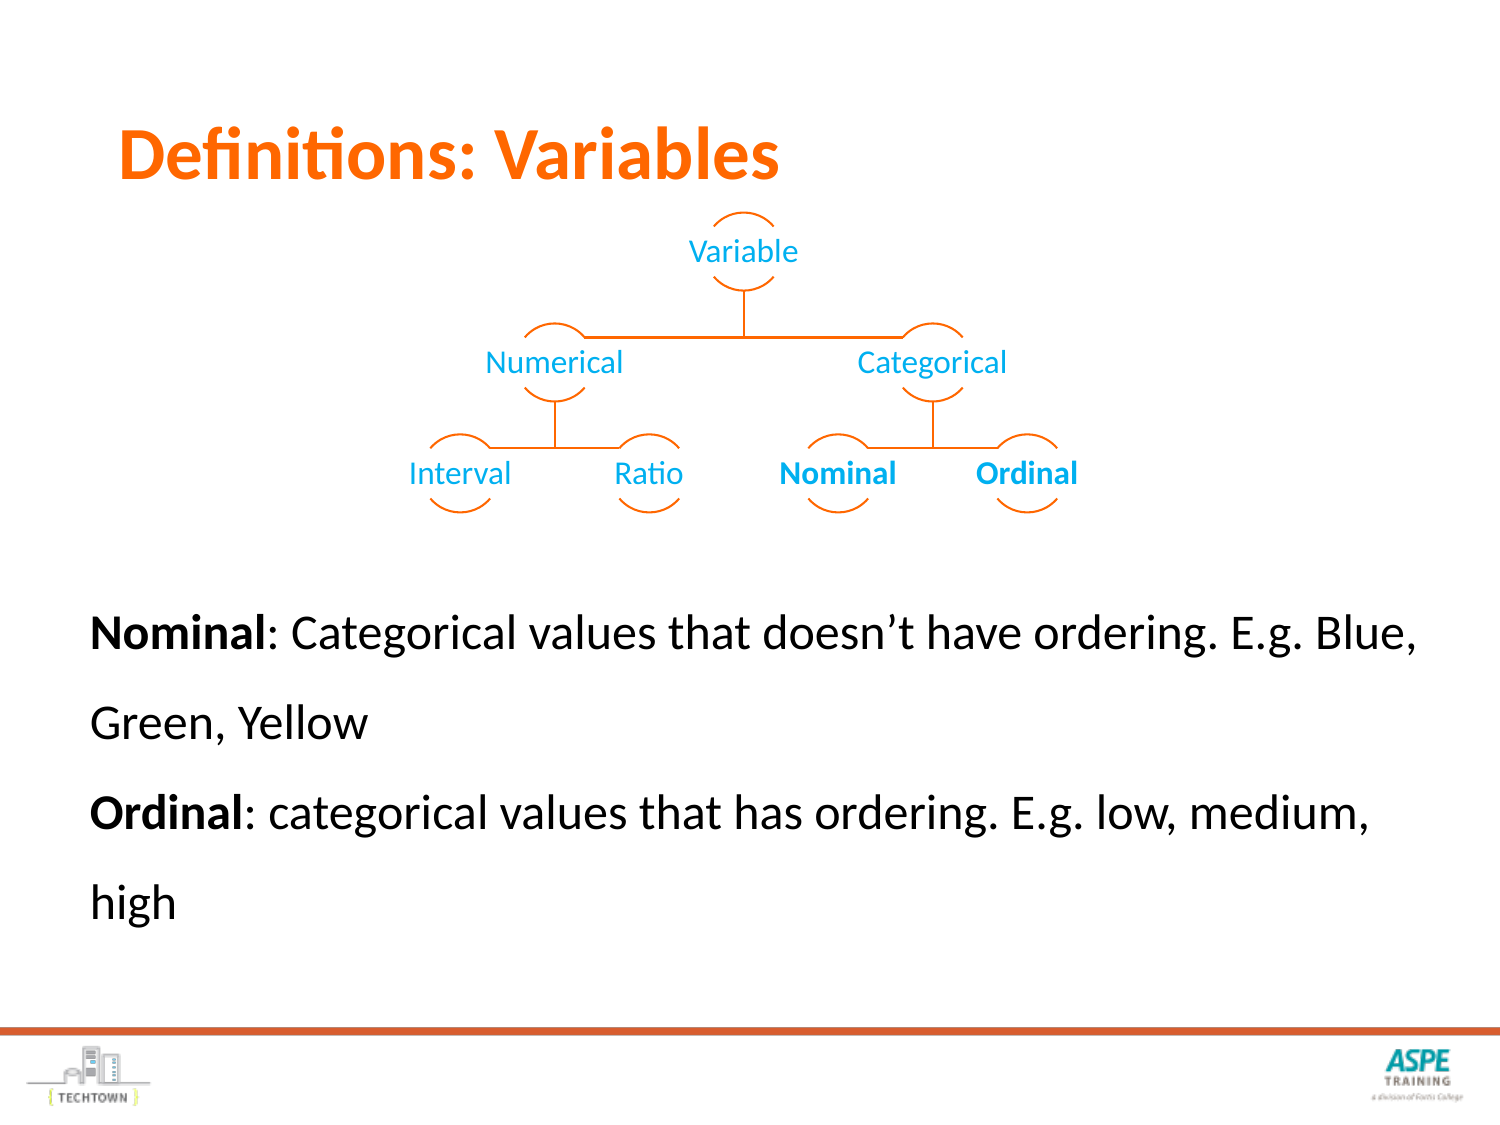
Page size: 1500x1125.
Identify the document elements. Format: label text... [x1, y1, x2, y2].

title Definitions: Variables [103, 59, 1397, 250]
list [274, 212, 1213, 513]
text_box Nominal: Categorical values that doesn’t have ordering. E.g. Blue, Green, Yellow Ordinal: categorical values that has ordering. E.g. low, medium, high [75, 562, 1474, 983]
